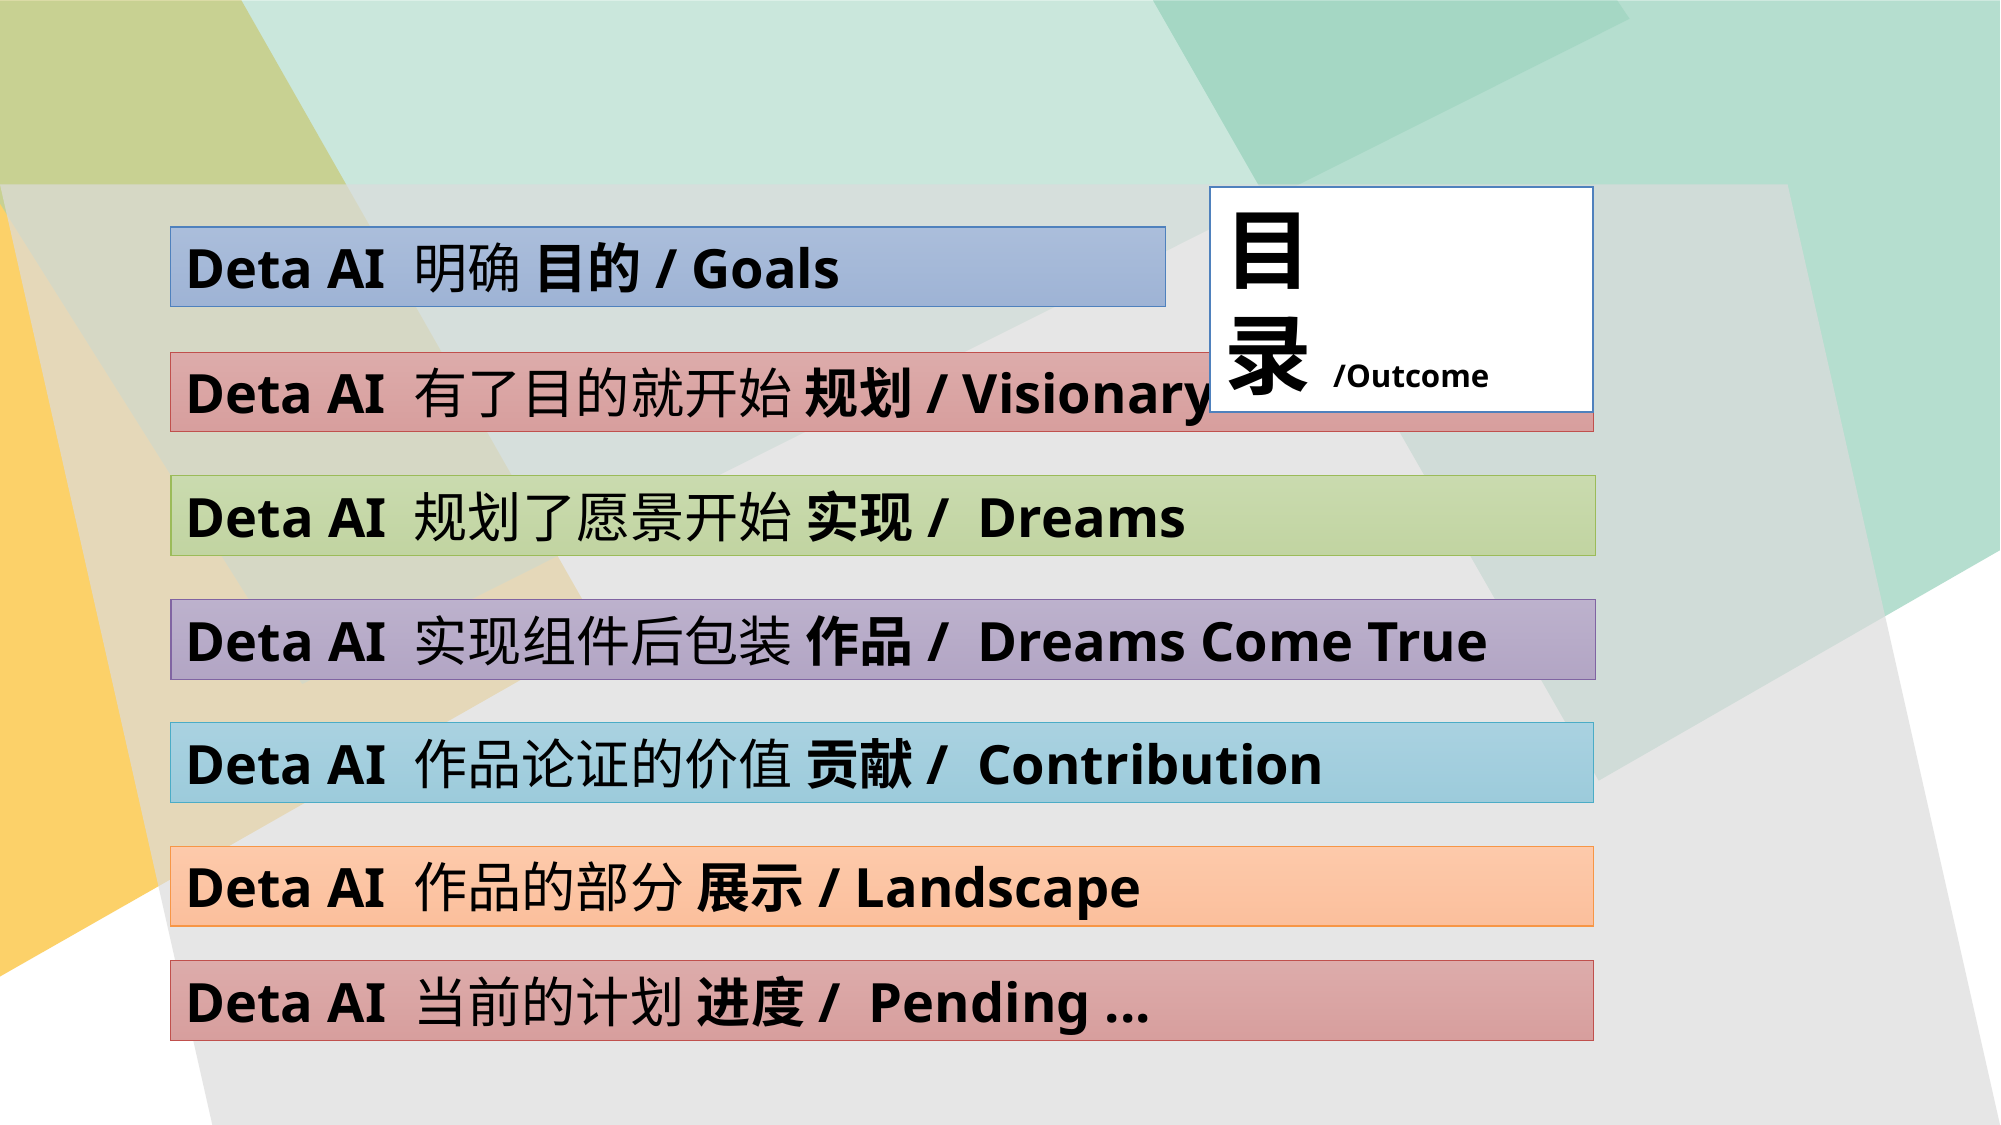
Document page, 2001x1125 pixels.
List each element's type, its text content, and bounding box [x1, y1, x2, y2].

text_box Deta AI 明确 目的/ Goals [170, 227, 1166, 307]
text_box Deta AI 有了目的就开始 规划/ Visionary [170, 352, 1594, 432]
text_box Deta AI 当前的计划 进度/ Pending ... [170, 960, 1594, 1041]
text_box Deta AI 实现组件后包装 作品/ Dreams Come True [171, 599, 1596, 680]
text_box Deta AI 规划了愿景开始 实现/ Dreams [171, 475, 1596, 556]
text_box 目 录/Outcome [1209, 187, 1593, 412]
text_box Deta AI 作品的部分 展示/ Landscape [170, 846, 1594, 926]
text_box Deta AI 作品论证的价值 贡献/ Contribution [170, 722, 1594, 803]
